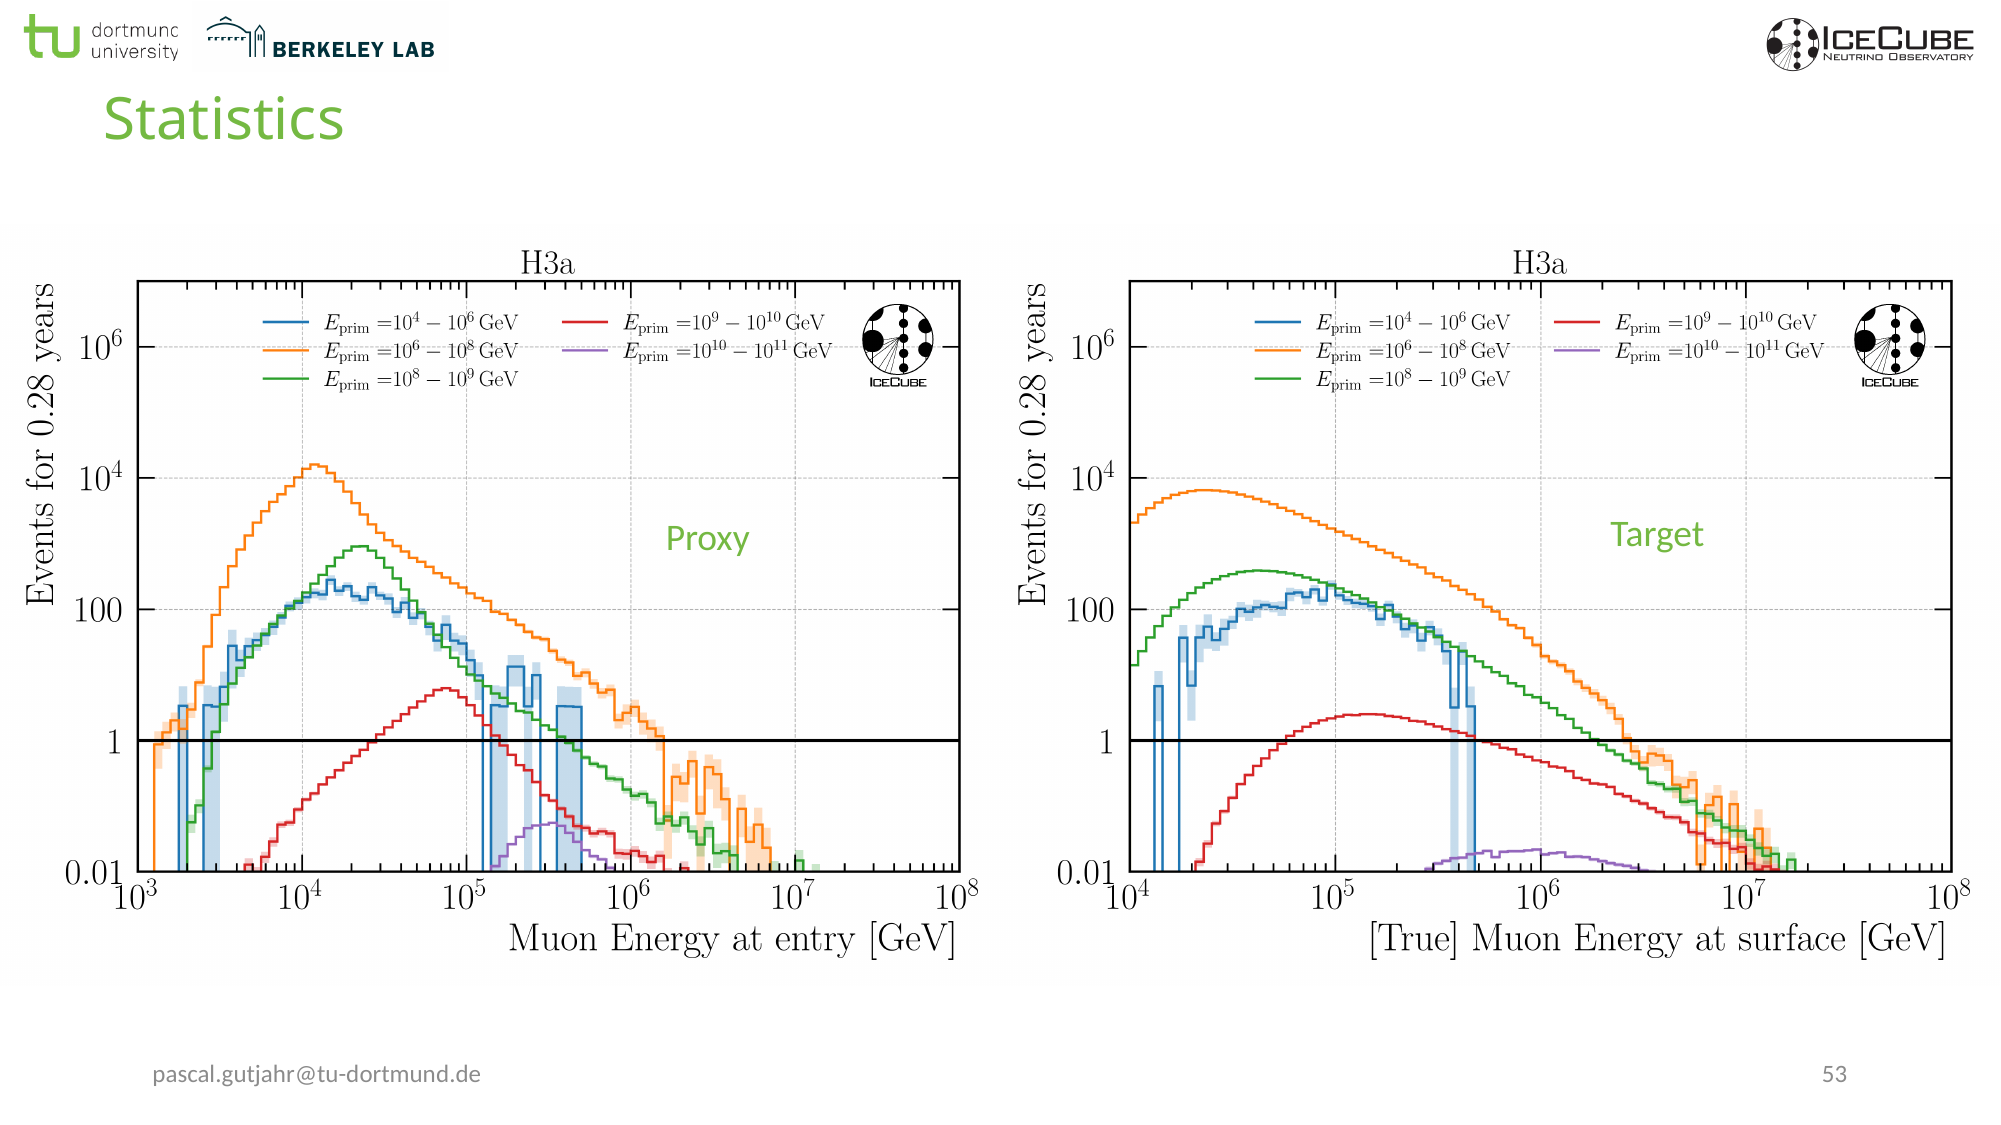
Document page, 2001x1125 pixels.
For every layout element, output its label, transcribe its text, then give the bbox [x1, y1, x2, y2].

slide_number 53 [1412, 1042, 1863, 1103]
picture [992, 224, 2000, 986]
picture [192, 1, 449, 59]
title Statistics [88, 59, 1977, 182]
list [0, 224, 992, 986]
slide_number pascal.gutjahr@tu-dortmund.de [137, 1042, 588, 1103]
